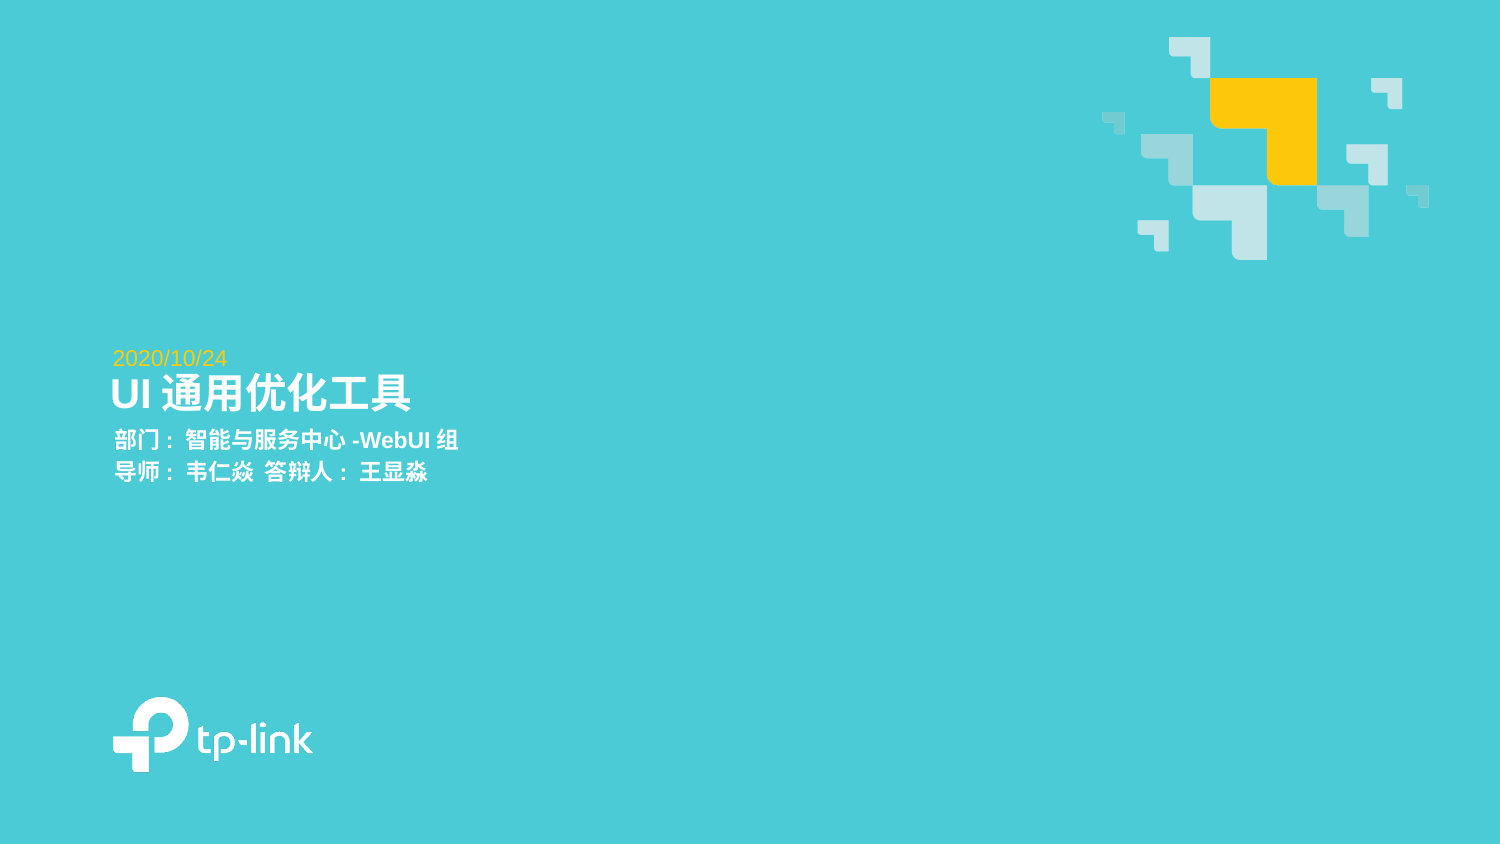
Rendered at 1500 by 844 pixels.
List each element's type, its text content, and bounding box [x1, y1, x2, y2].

picture [1095, 29, 1436, 263]
list 2020/10/24 [97, 336, 481, 370]
list UI通用优化工具 [95, 369, 969, 418]
picture [103, 688, 321, 781]
list 部门: 智能与服务中心-WebUI组 导师: 韦仁焱 答辩人: 王显淼 [99, 417, 648, 528]
